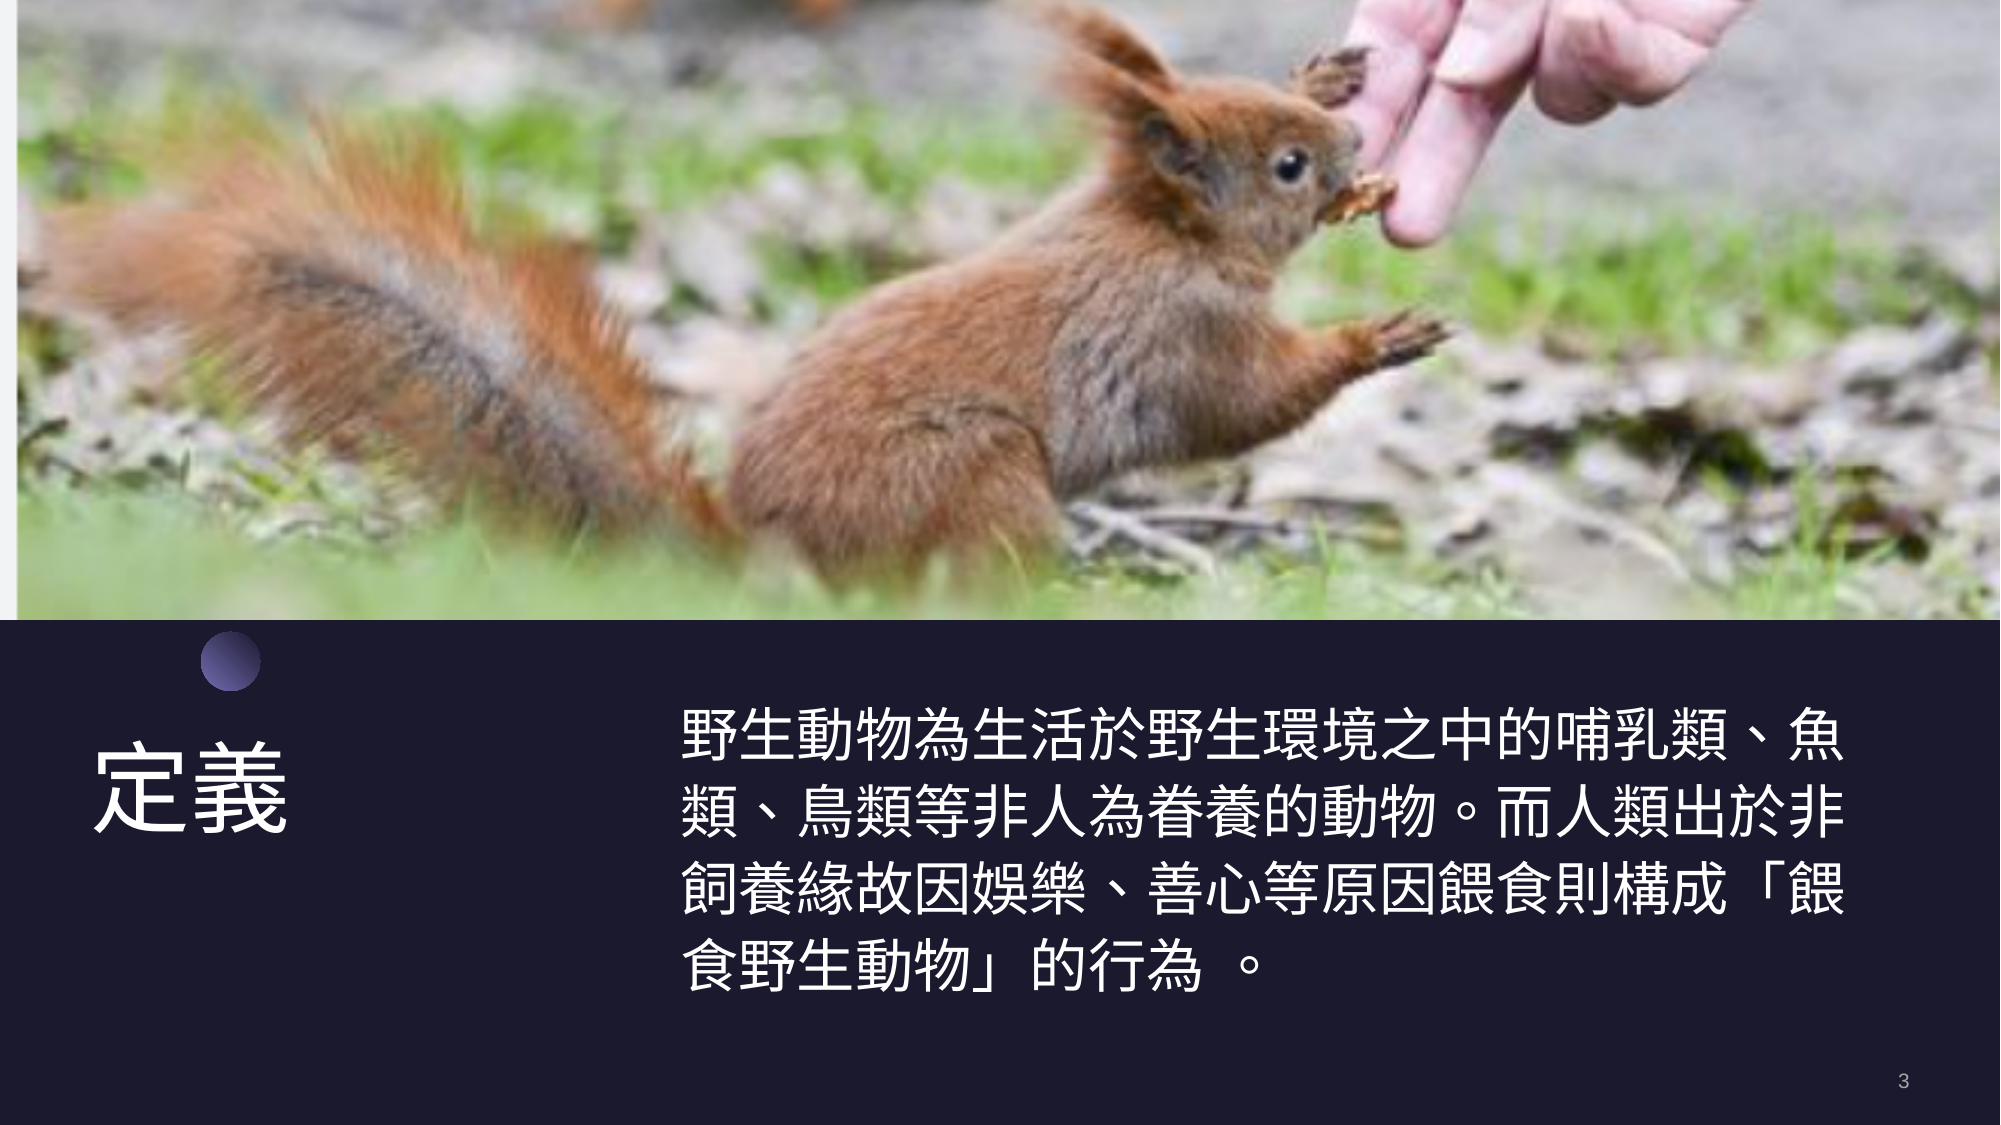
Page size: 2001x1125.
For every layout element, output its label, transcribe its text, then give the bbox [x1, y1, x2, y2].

slide_number 3 [1632, 1067, 1910, 1093]
picture [0, 0, 2000, 620]
title 定義 [90, 739, 680, 996]
list 野生動物為生活於野生環境之中的哺乳類、魚類、鳥類等非人為眷養的動物。而人類出於非飼養緣故因娛樂、善心等原因餵食則構成「餵食野生動物」的行為 。 [680, 691, 1884, 997]
